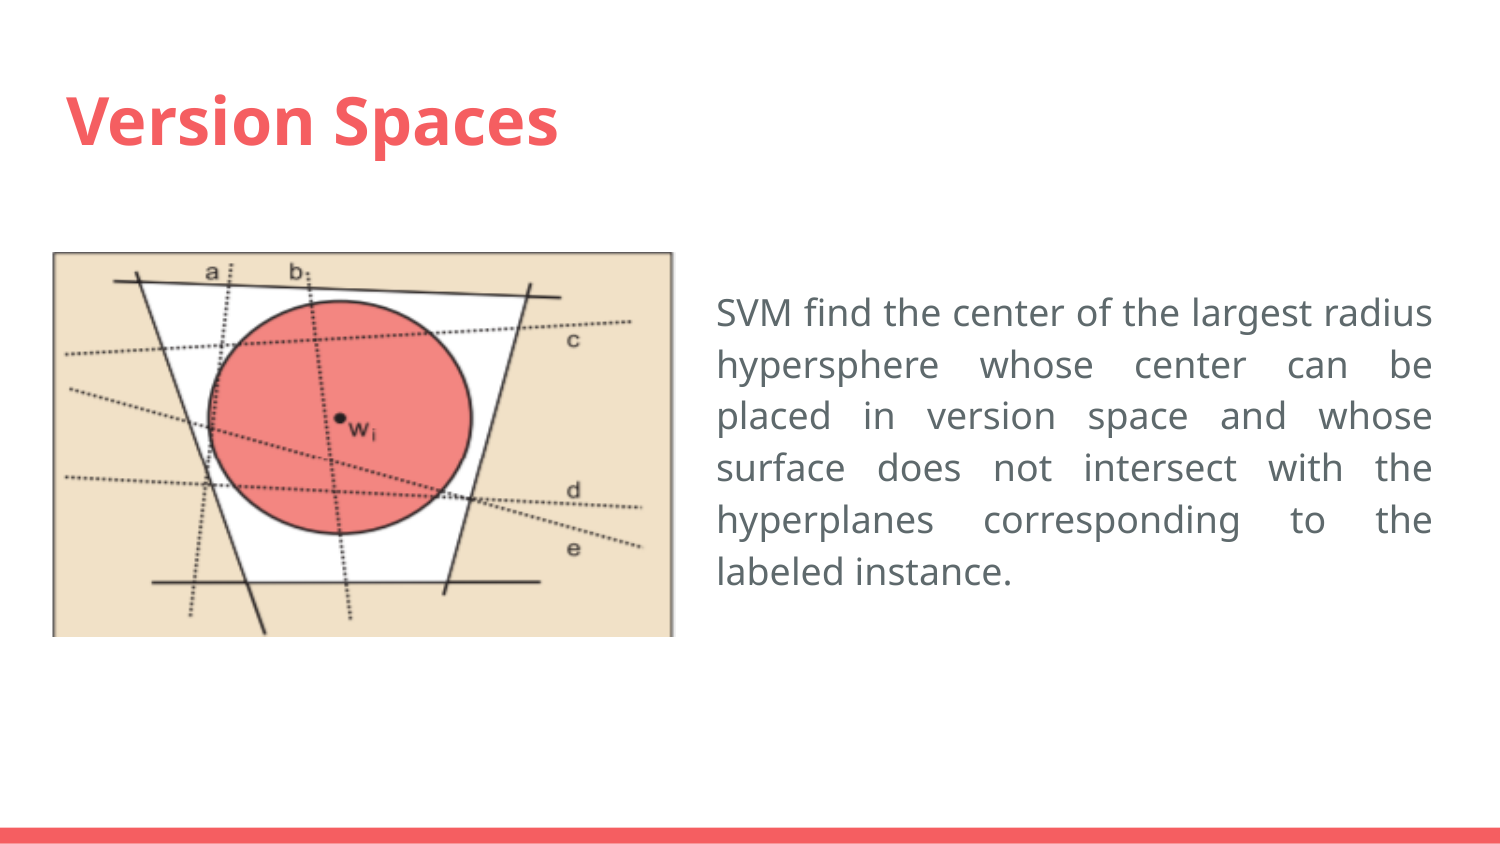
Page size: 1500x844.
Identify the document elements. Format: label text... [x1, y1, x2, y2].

picture [50, 251, 676, 638]
list SVM find the center of the largest radius hypersphere whose center can be placed in version space and whose surface does not intersect with the hyperplanes corresponding to the labeled instance. [701, 189, 1449, 750]
title Version Spaces [51, 64, 1449, 167]
